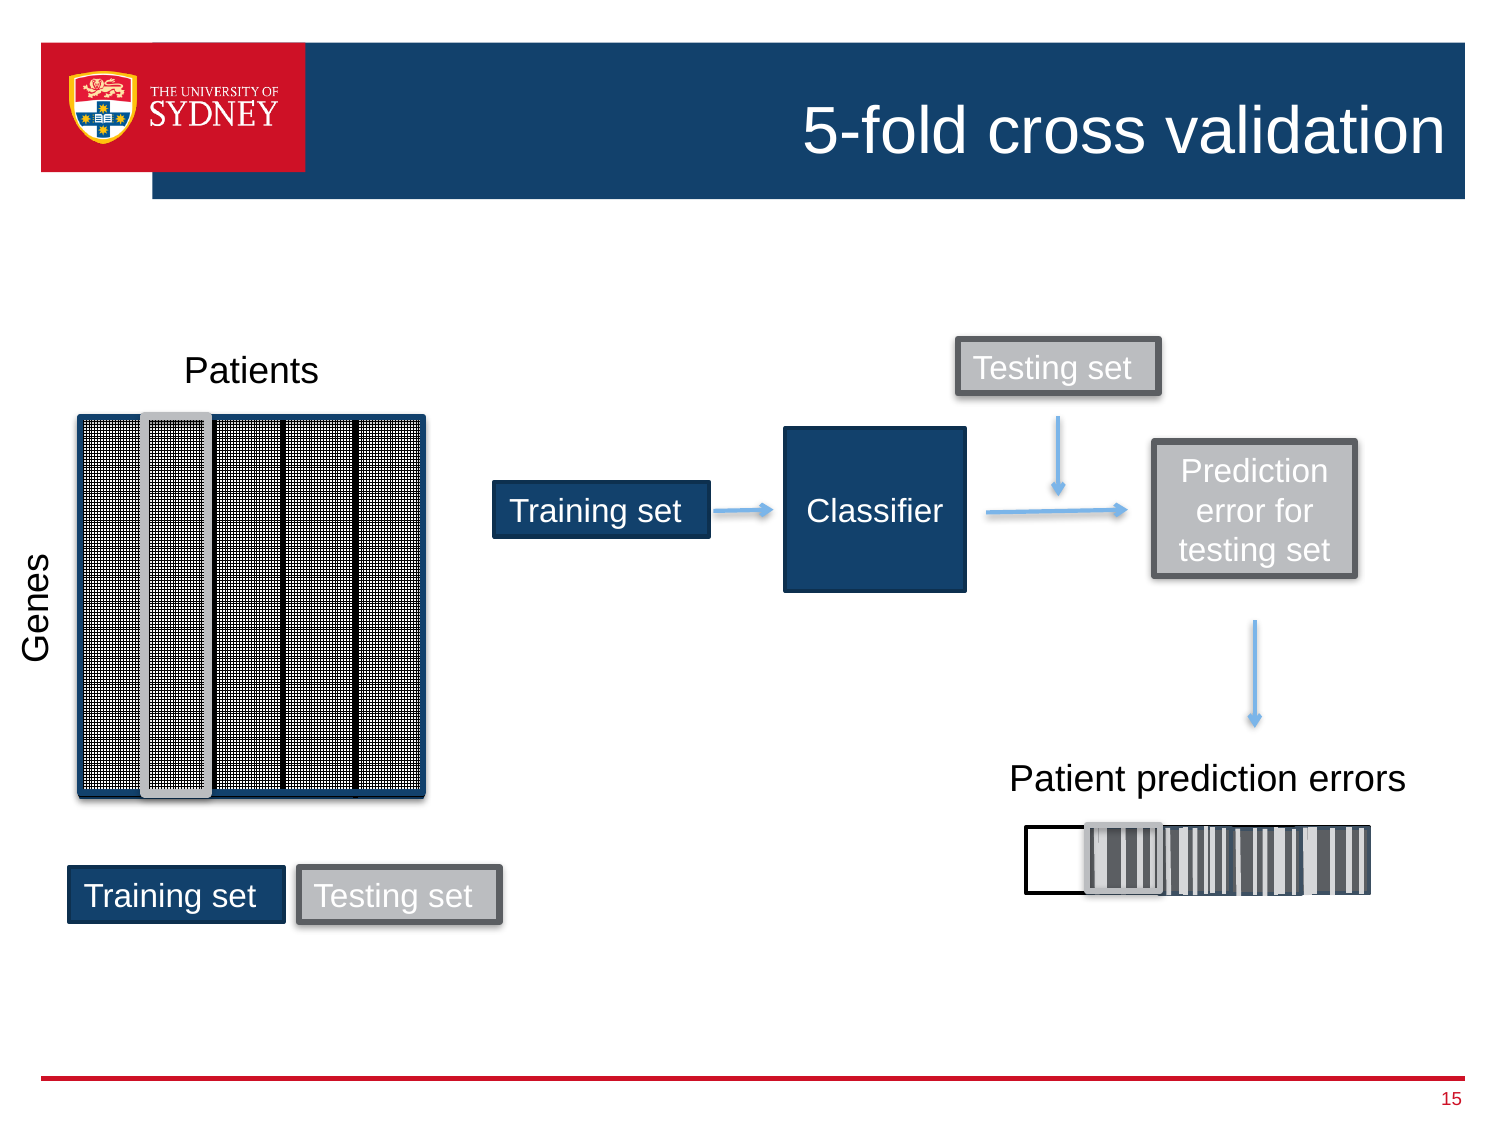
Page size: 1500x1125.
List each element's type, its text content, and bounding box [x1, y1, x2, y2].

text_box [1162, 825, 1232, 896]
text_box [985, 509, 1129, 513]
text_box Training set [492, 480, 711, 539]
text_box [210, 416, 283, 793]
text_box Training set [67, 865, 286, 924]
slide_number 15 [1421, 1080, 1463, 1116]
text_box Patient prediction errors [994, 746, 1422, 807]
text_box Classifier [783, 426, 967, 593]
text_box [1086, 824, 1160, 895]
text_box Genes [3, 538, 64, 679]
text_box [1302, 825, 1370, 896]
picture [69, 71, 278, 144]
text_box Testing set [296, 864, 503, 925]
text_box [1233, 825, 1302, 897]
text_box Testing set [955, 336, 1162, 396]
text_box [79, 416, 141, 793]
text_box [357, 416, 424, 793]
text_box Prediction error for testing set [1151, 438, 1358, 579]
text_box [144, 415, 209, 794]
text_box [1025, 825, 1084, 895]
title 5-fold cross validation [304, 70, 1463, 175]
text_box Patients [169, 338, 335, 398]
text_box [285, 416, 355, 793]
